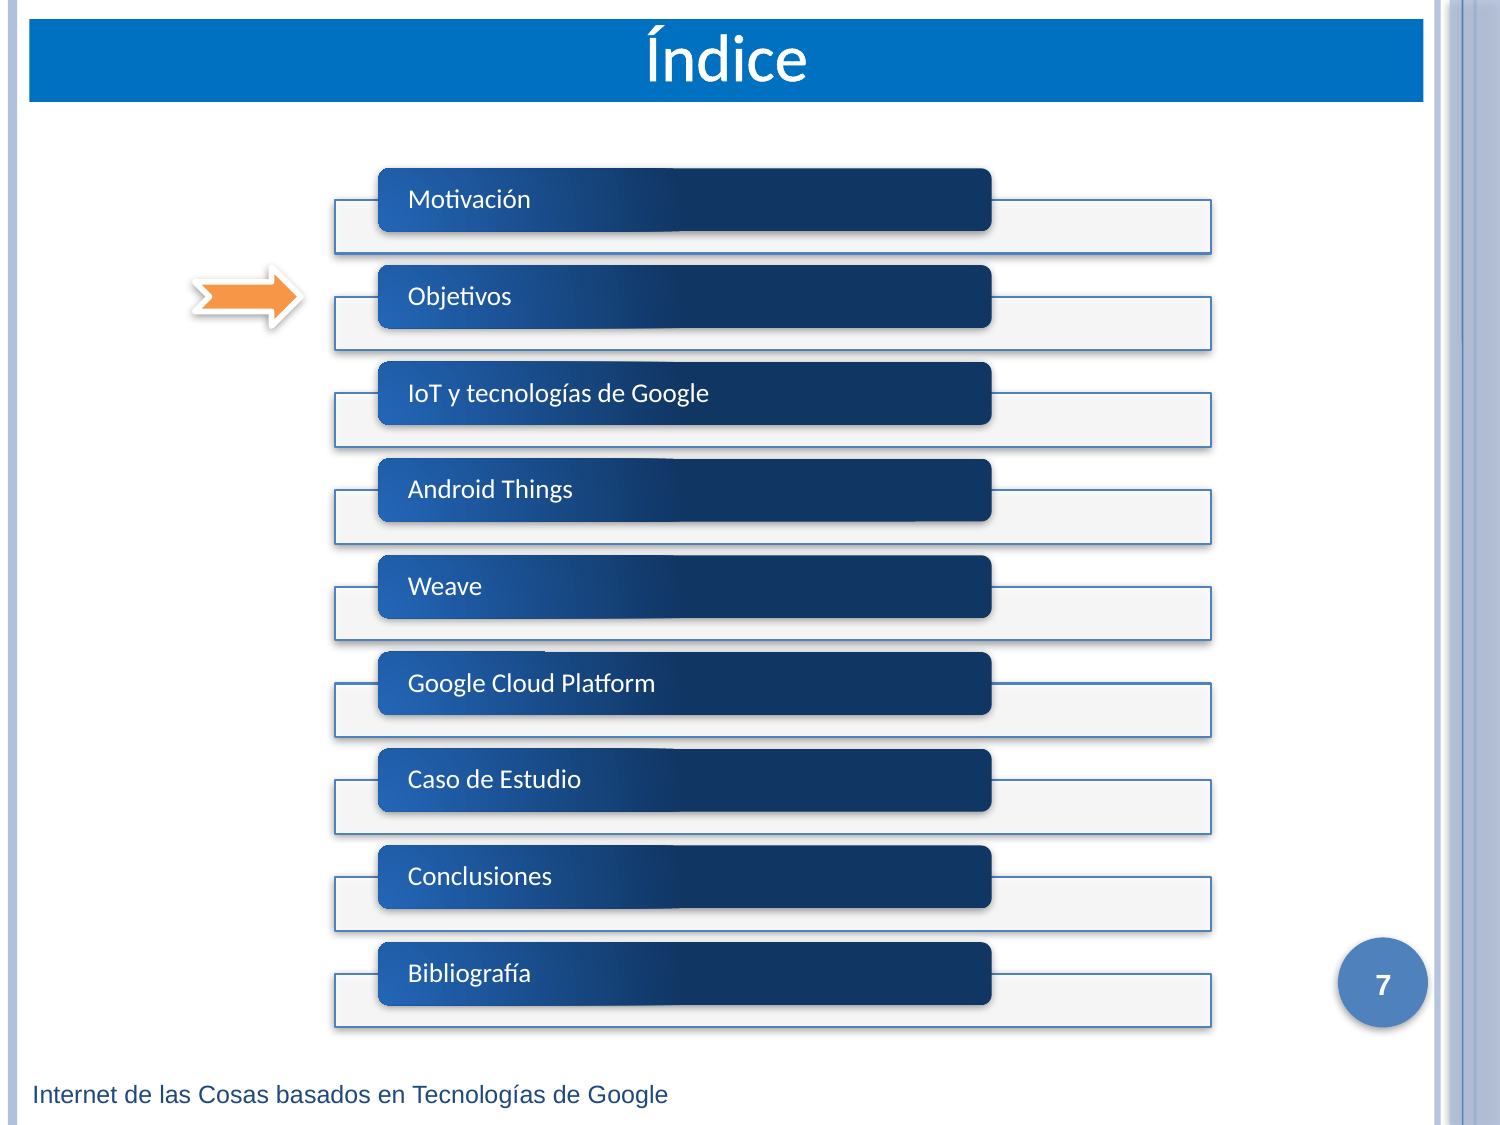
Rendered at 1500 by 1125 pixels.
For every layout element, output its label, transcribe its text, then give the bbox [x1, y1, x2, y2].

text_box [334, 148, 1212, 1048]
slide_number 7 [1333, 940, 1434, 1027]
title Índice [27, 17, 1425, 104]
footer Internet de las Cosas basados en Tecnologías de Google [17, 1070, 739, 1118]
text_box [192, 264, 304, 329]
